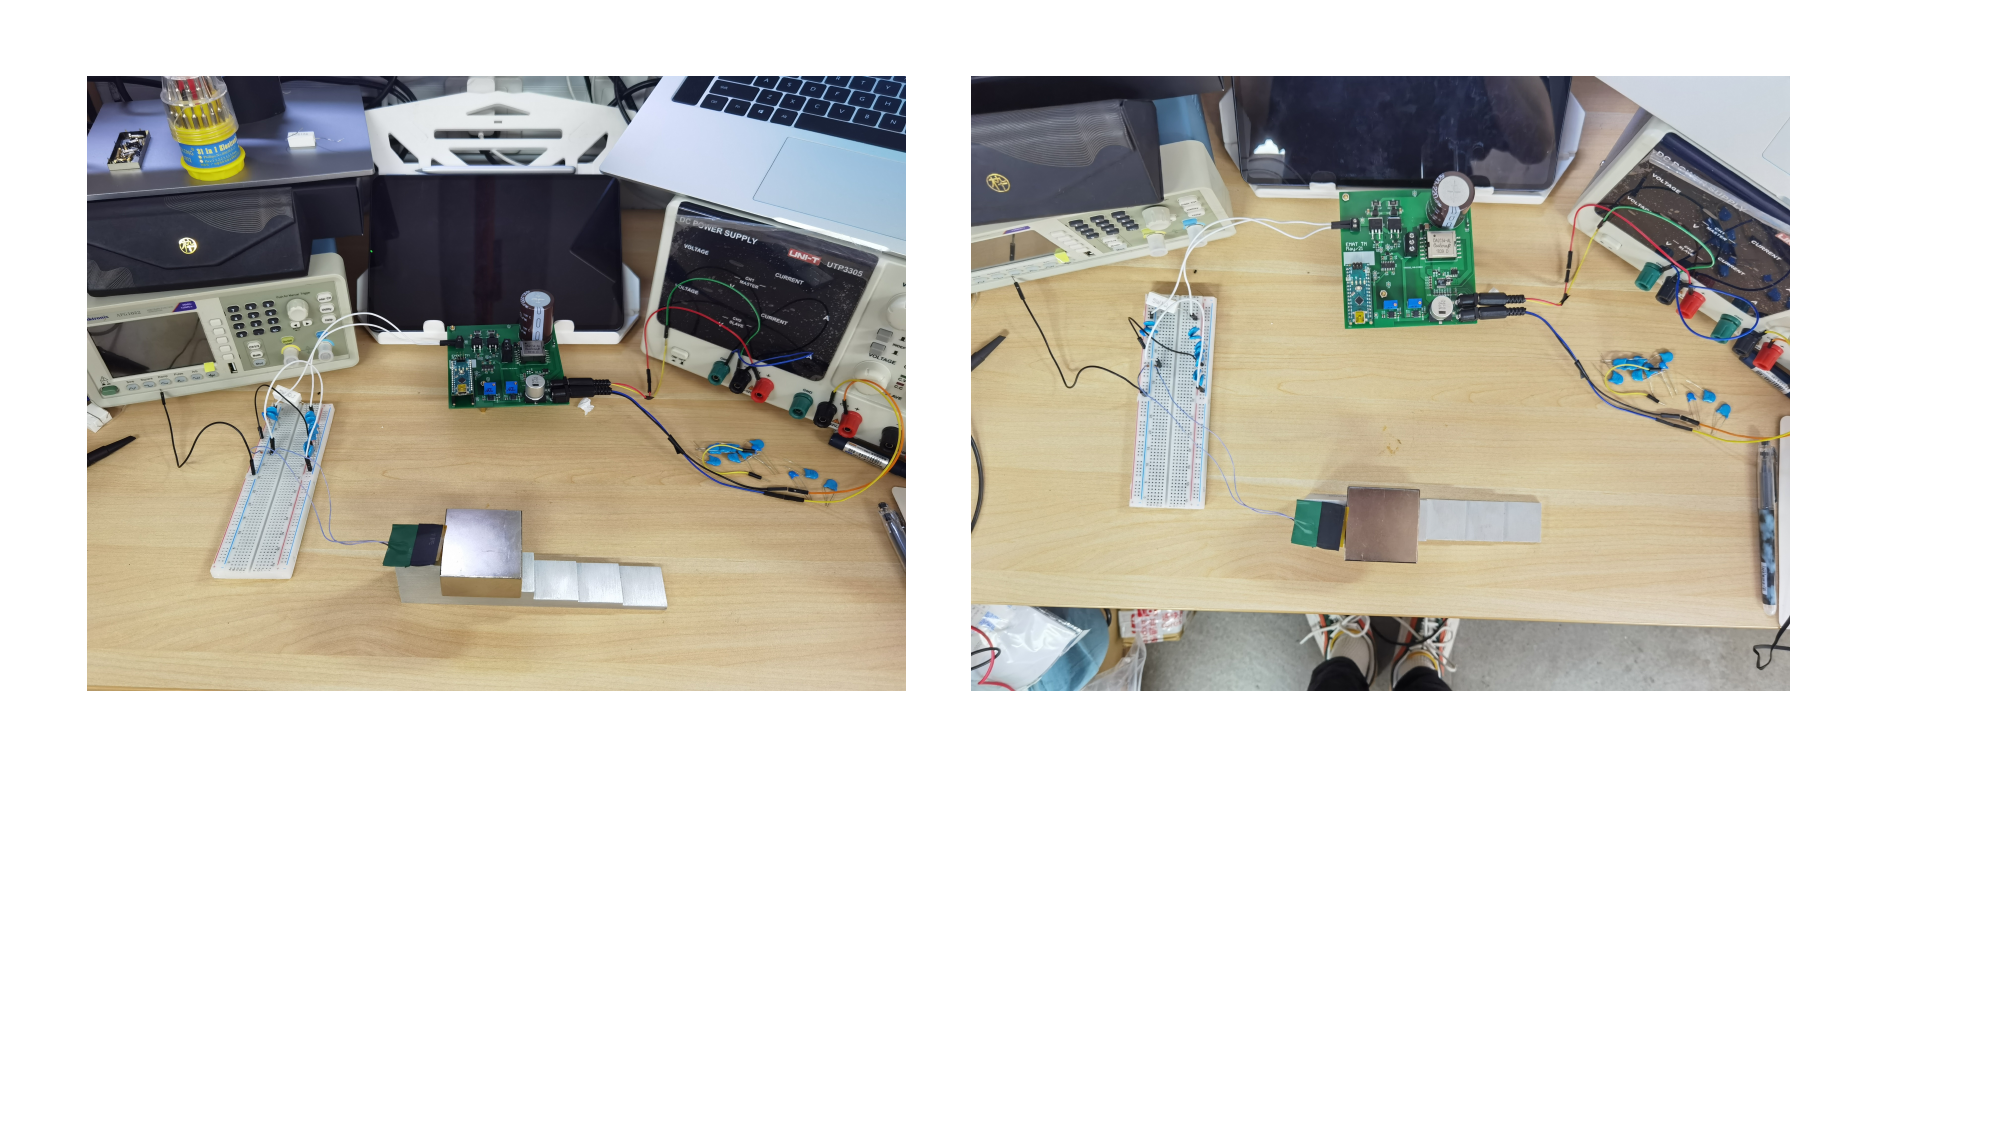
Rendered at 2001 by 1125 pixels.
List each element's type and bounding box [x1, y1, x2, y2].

picture [971, 76, 1790, 691]
picture [87, 76, 906, 691]
